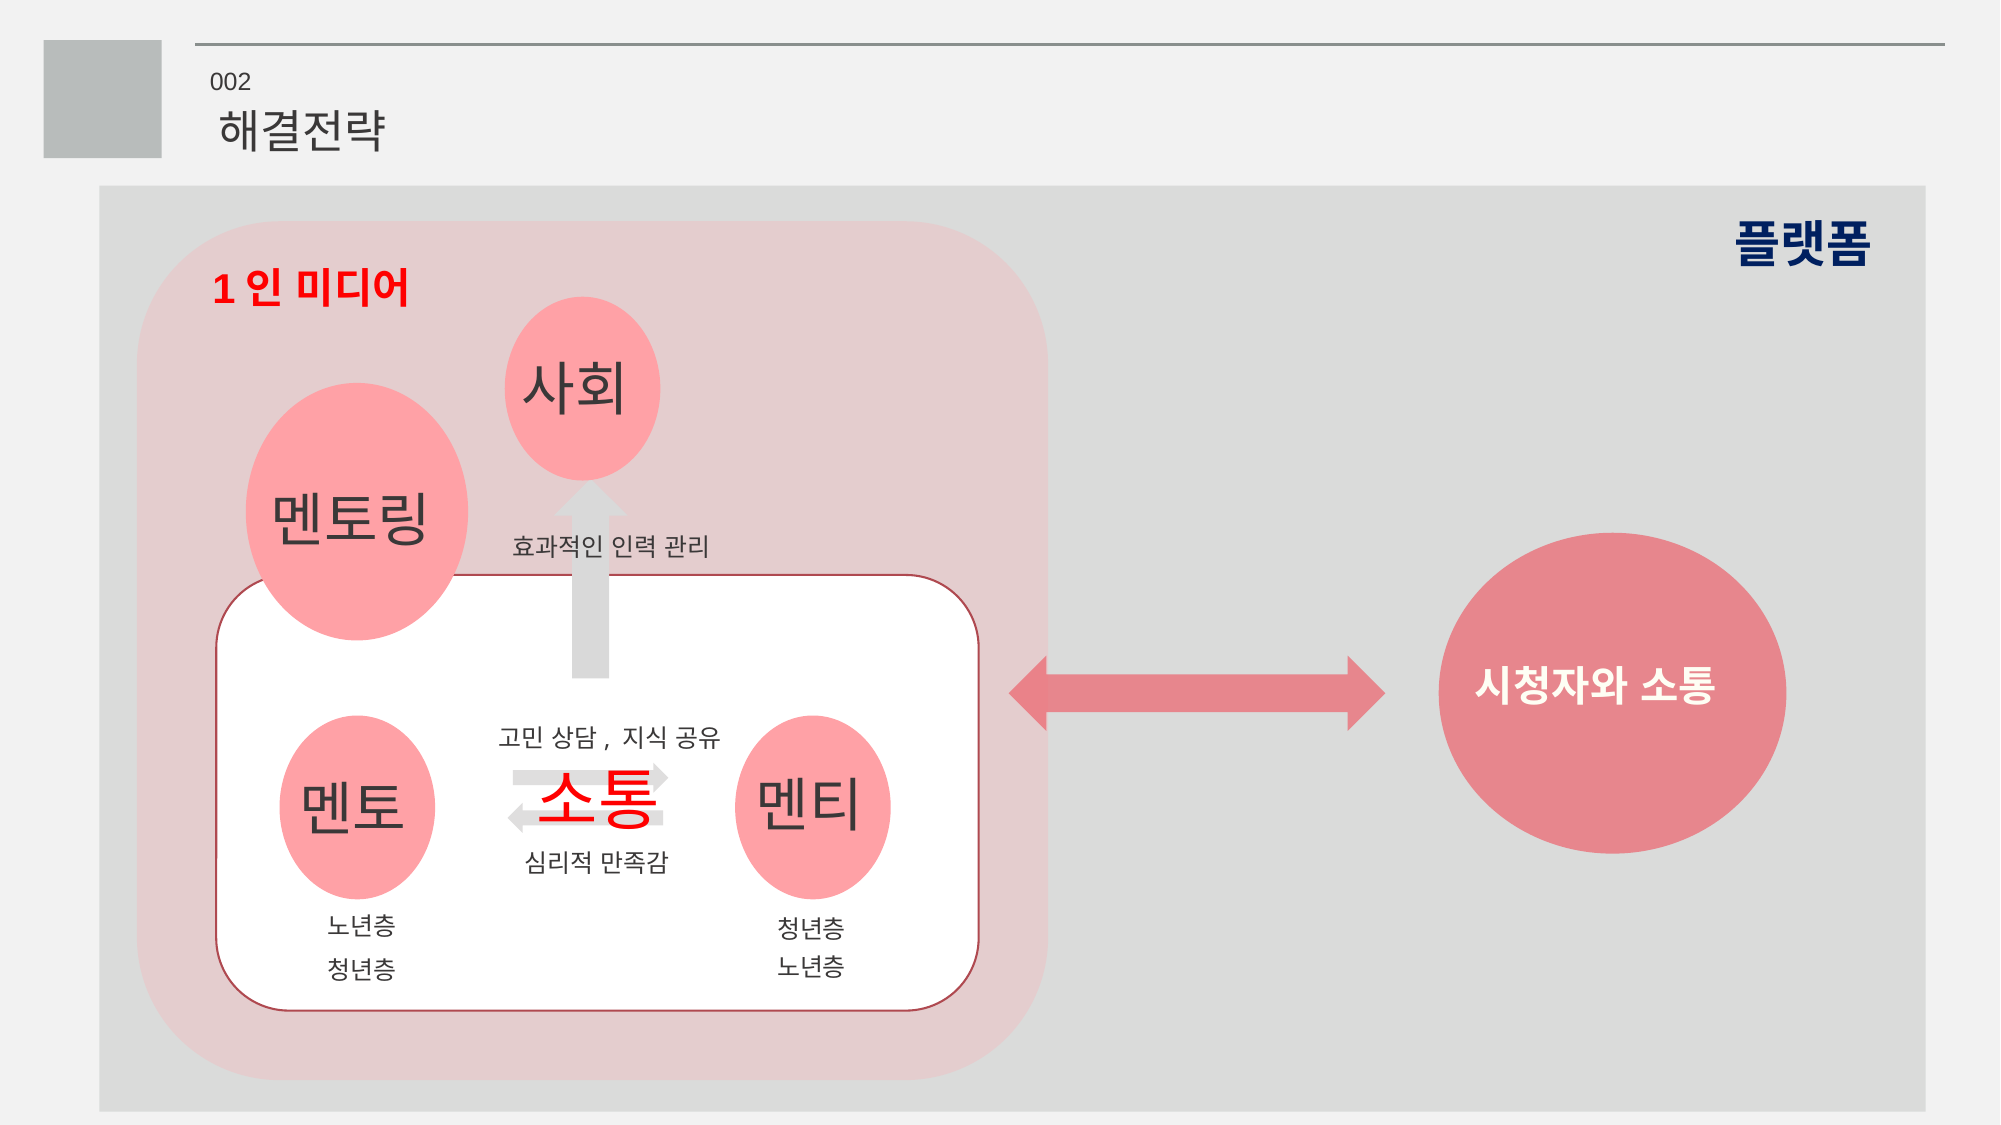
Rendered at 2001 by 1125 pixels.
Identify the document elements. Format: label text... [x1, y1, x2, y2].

text_box [1149, 653, 1387, 734]
text_box 1인 미디어 [197, 254, 513, 320]
text_box [255, 97, 1841, 233]
text_box [98, 185, 1927, 1113]
text_box [42, 39, 163, 159]
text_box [216, 296, 1149, 1011]
text_box [135, 222, 1032, 1082]
text_box 시청자와 소통 [1460, 652, 2000, 717]
text_box [1437, 531, 1786, 855]
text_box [194, 57, 424, 167]
text_box 플랫폼 [1719, 204, 1997, 280]
